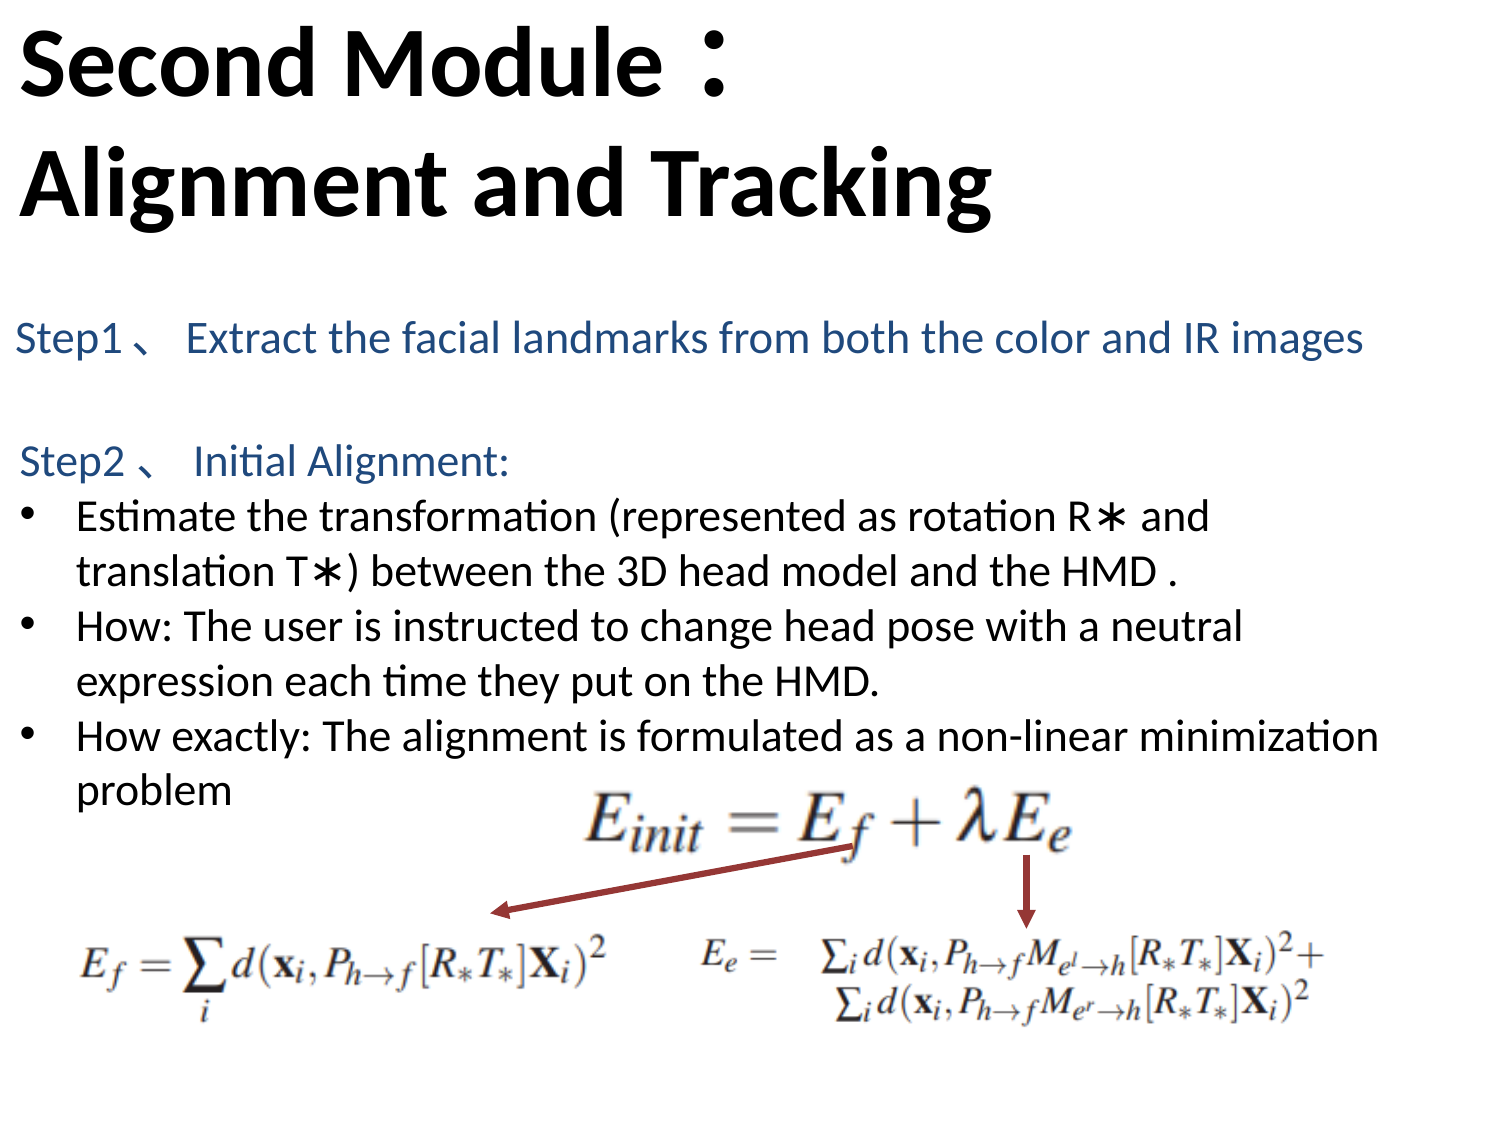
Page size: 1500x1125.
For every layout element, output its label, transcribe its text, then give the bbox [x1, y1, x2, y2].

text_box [489, 845, 853, 914]
subtitle Step1、Extract the facial landmarks from both the color and IR images [0, 299, 1418, 378]
picture [660, 905, 1393, 1035]
picture [39, 913, 630, 1035]
text_box Step2、Initial Alignment: Estimate the transformation (represented as rotation R∗ and translation T∗) between the 3D head model and the HMD . How: The user is instructed to change head pose with a neutral expression each time they put on the HMD. How exactly: The alignment is formulated as a non-linear minimization problem [4, 422, 1418, 823]
picture [580, 750, 1125, 872]
text_box Second Module： Alignment and Tracking [4, 0, 1388, 364]
